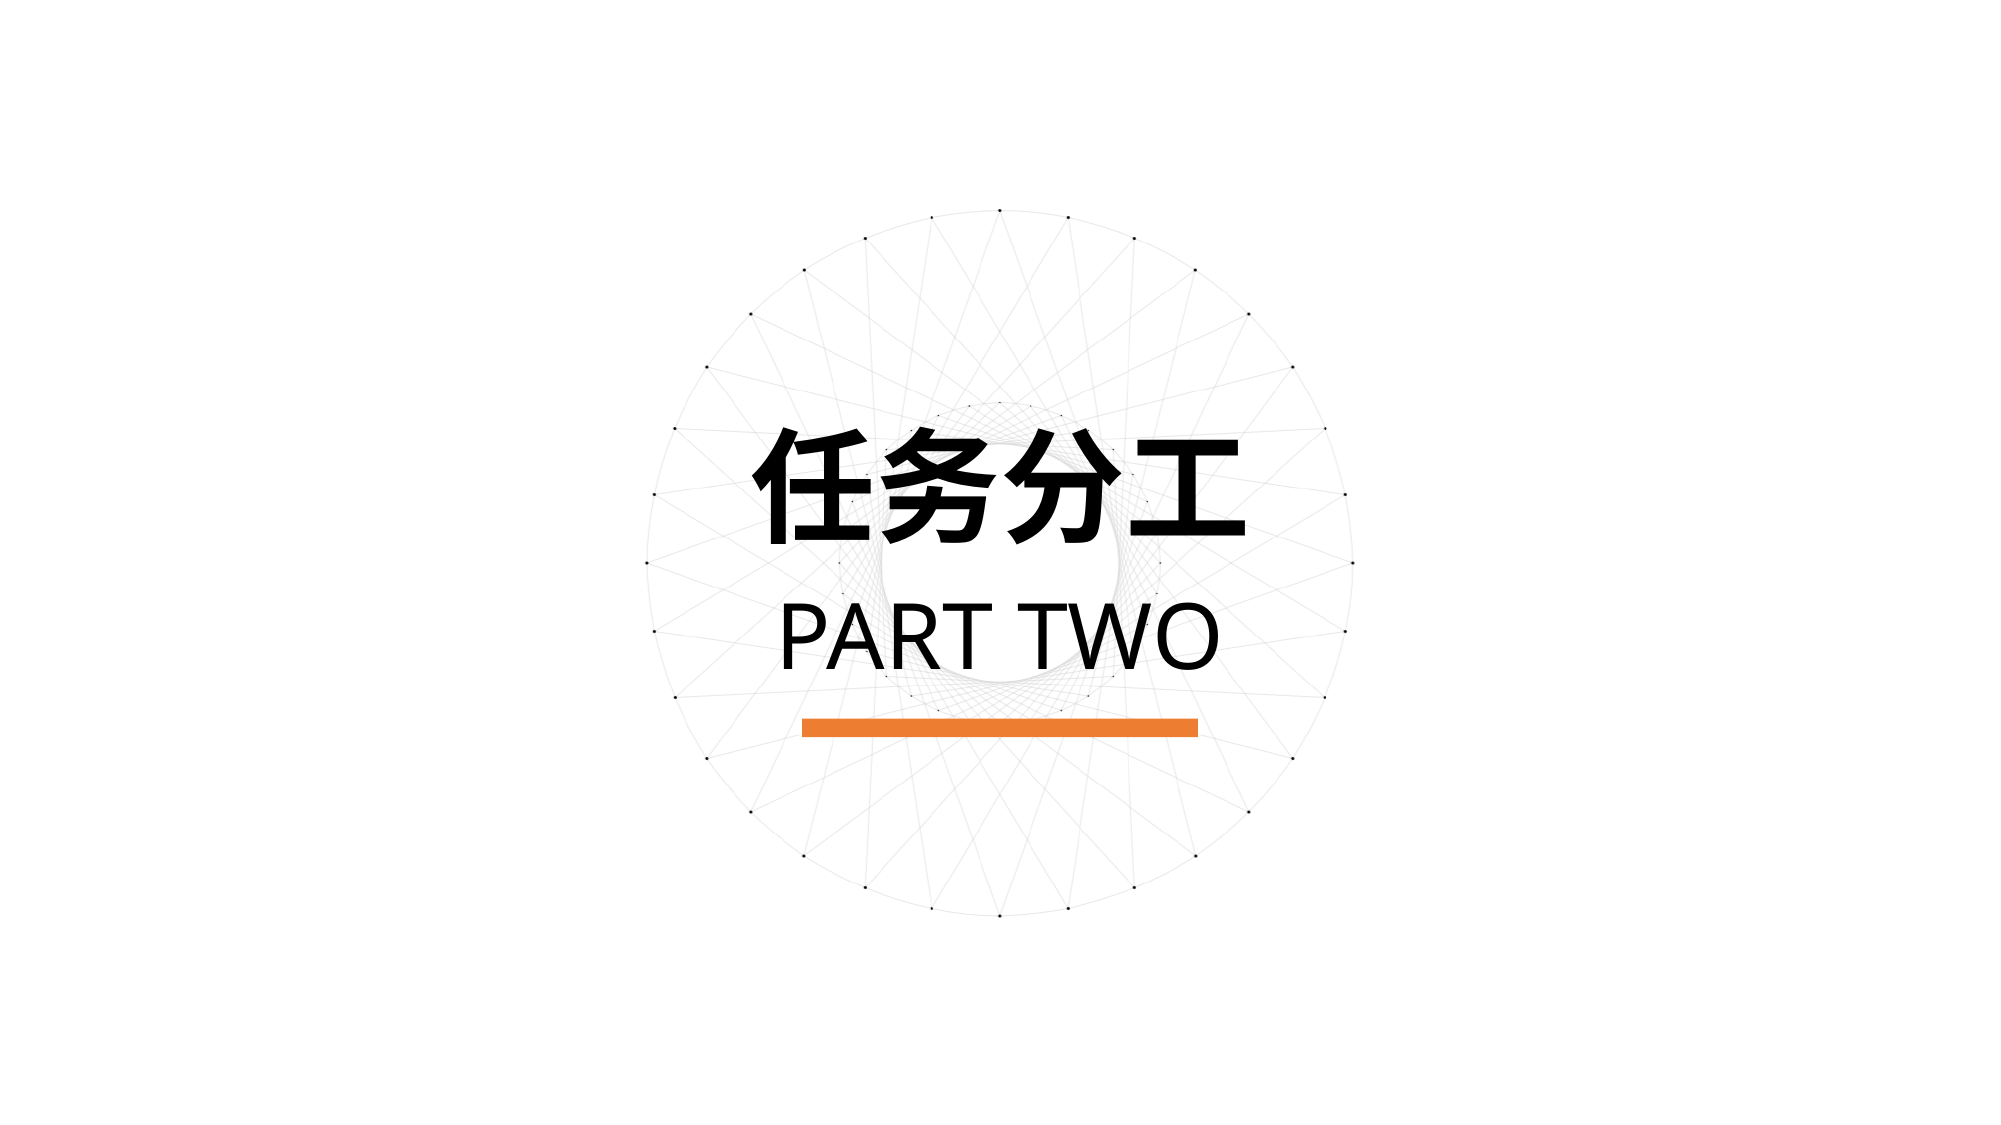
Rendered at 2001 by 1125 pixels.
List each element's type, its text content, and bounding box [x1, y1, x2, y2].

text_box [801, 718, 1199, 738]
picture [672, 193, 1339, 404]
picture [663, 699, 1348, 932]
list 任务分工 [381, 404, 1619, 581]
list PART TWO [381, 581, 1619, 699]
